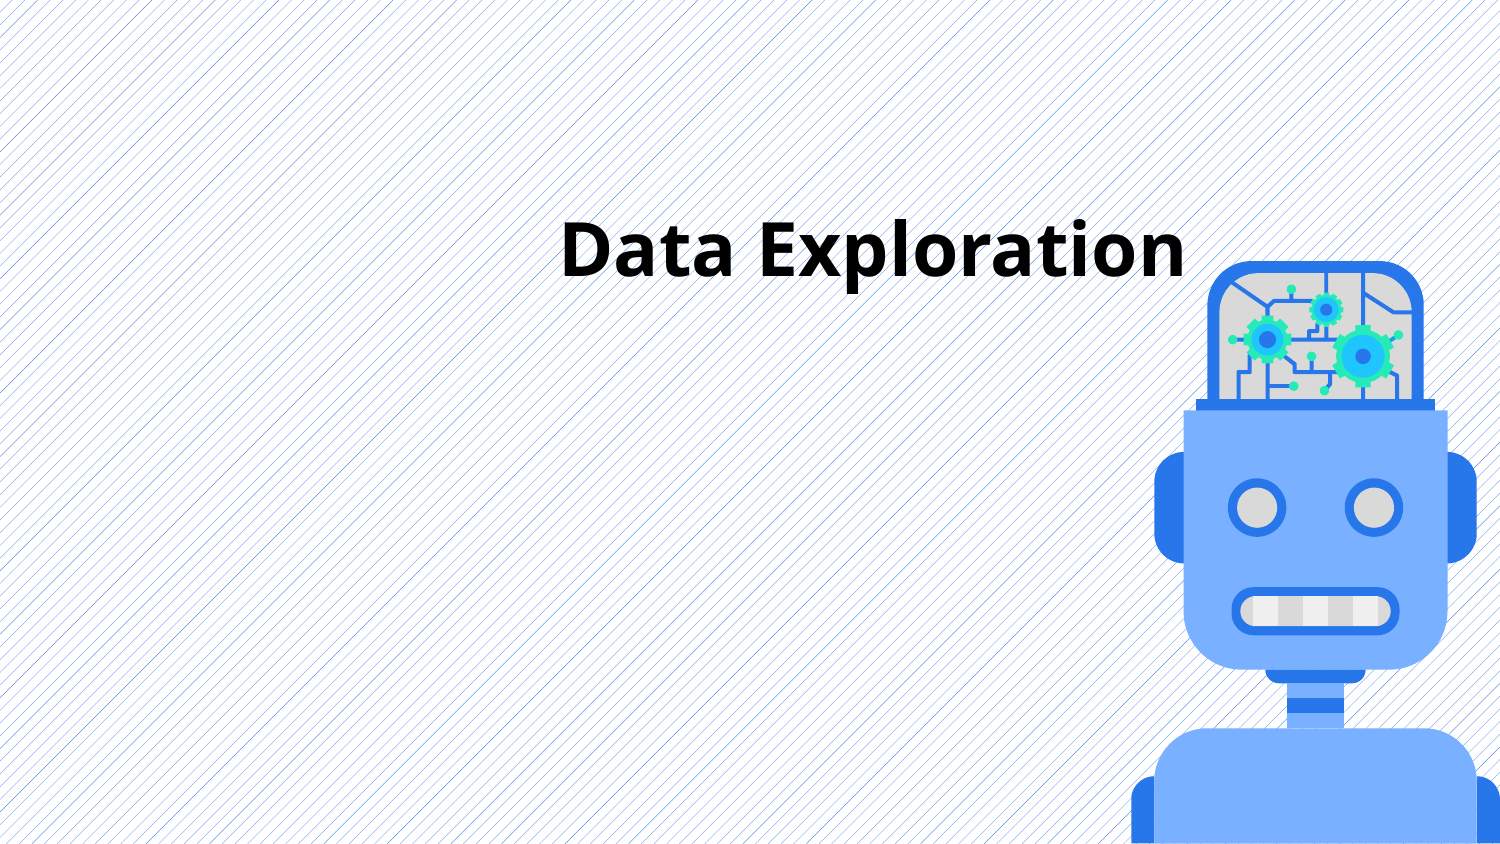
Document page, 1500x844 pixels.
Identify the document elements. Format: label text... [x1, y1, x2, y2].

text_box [1130, 260, 1500, 844]
text_box Data Exploration [543, 218, 1287, 274]
